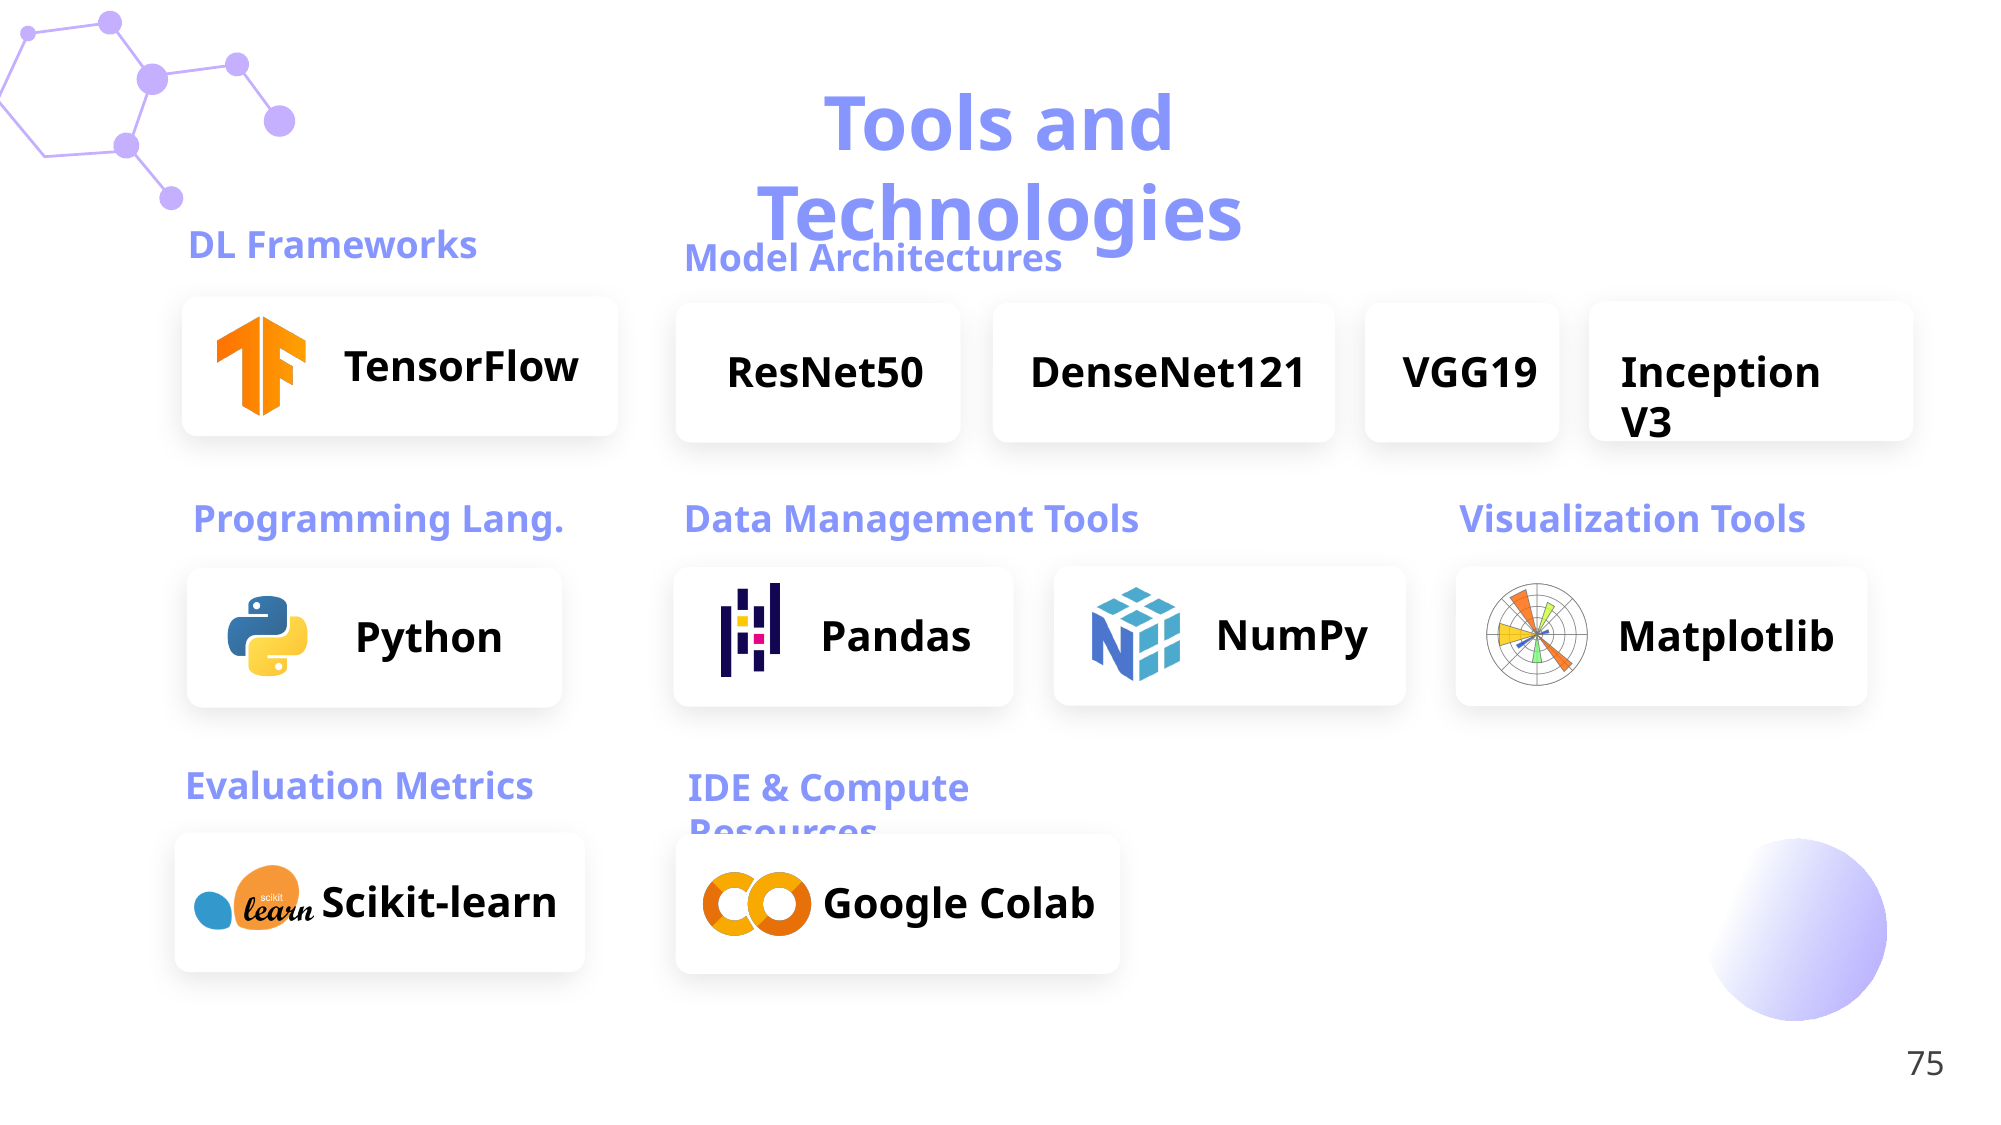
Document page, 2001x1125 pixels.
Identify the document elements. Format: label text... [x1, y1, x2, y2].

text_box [0, 5, 295, 216]
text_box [186, 567, 562, 708]
text_box Visualization Tools [1444, 487, 1956, 548]
text_box Evaluation Metrics [170, 754, 614, 815]
text_box [1704, 838, 1887, 1021]
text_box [1053, 565, 1407, 706]
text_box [181, 296, 642, 437]
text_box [668, 834, 1129, 974]
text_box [673, 566, 1014, 707]
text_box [675, 302, 961, 443]
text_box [992, 302, 1336, 443]
text_box Tools and Technologies [606, 68, 1394, 263]
text_box Model Architectures [668, 226, 1103, 287]
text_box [1364, 302, 1560, 443]
text_box Data Management Tools [668, 487, 1180, 548]
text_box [1589, 301, 1914, 441]
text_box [174, 832, 585, 973]
text_box DL Frameworks [172, 213, 502, 274]
text_box Programming Lang. [177, 487, 622, 548]
text_box IDE & Compute Resources [673, 756, 1184, 862]
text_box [1455, 566, 1868, 707]
